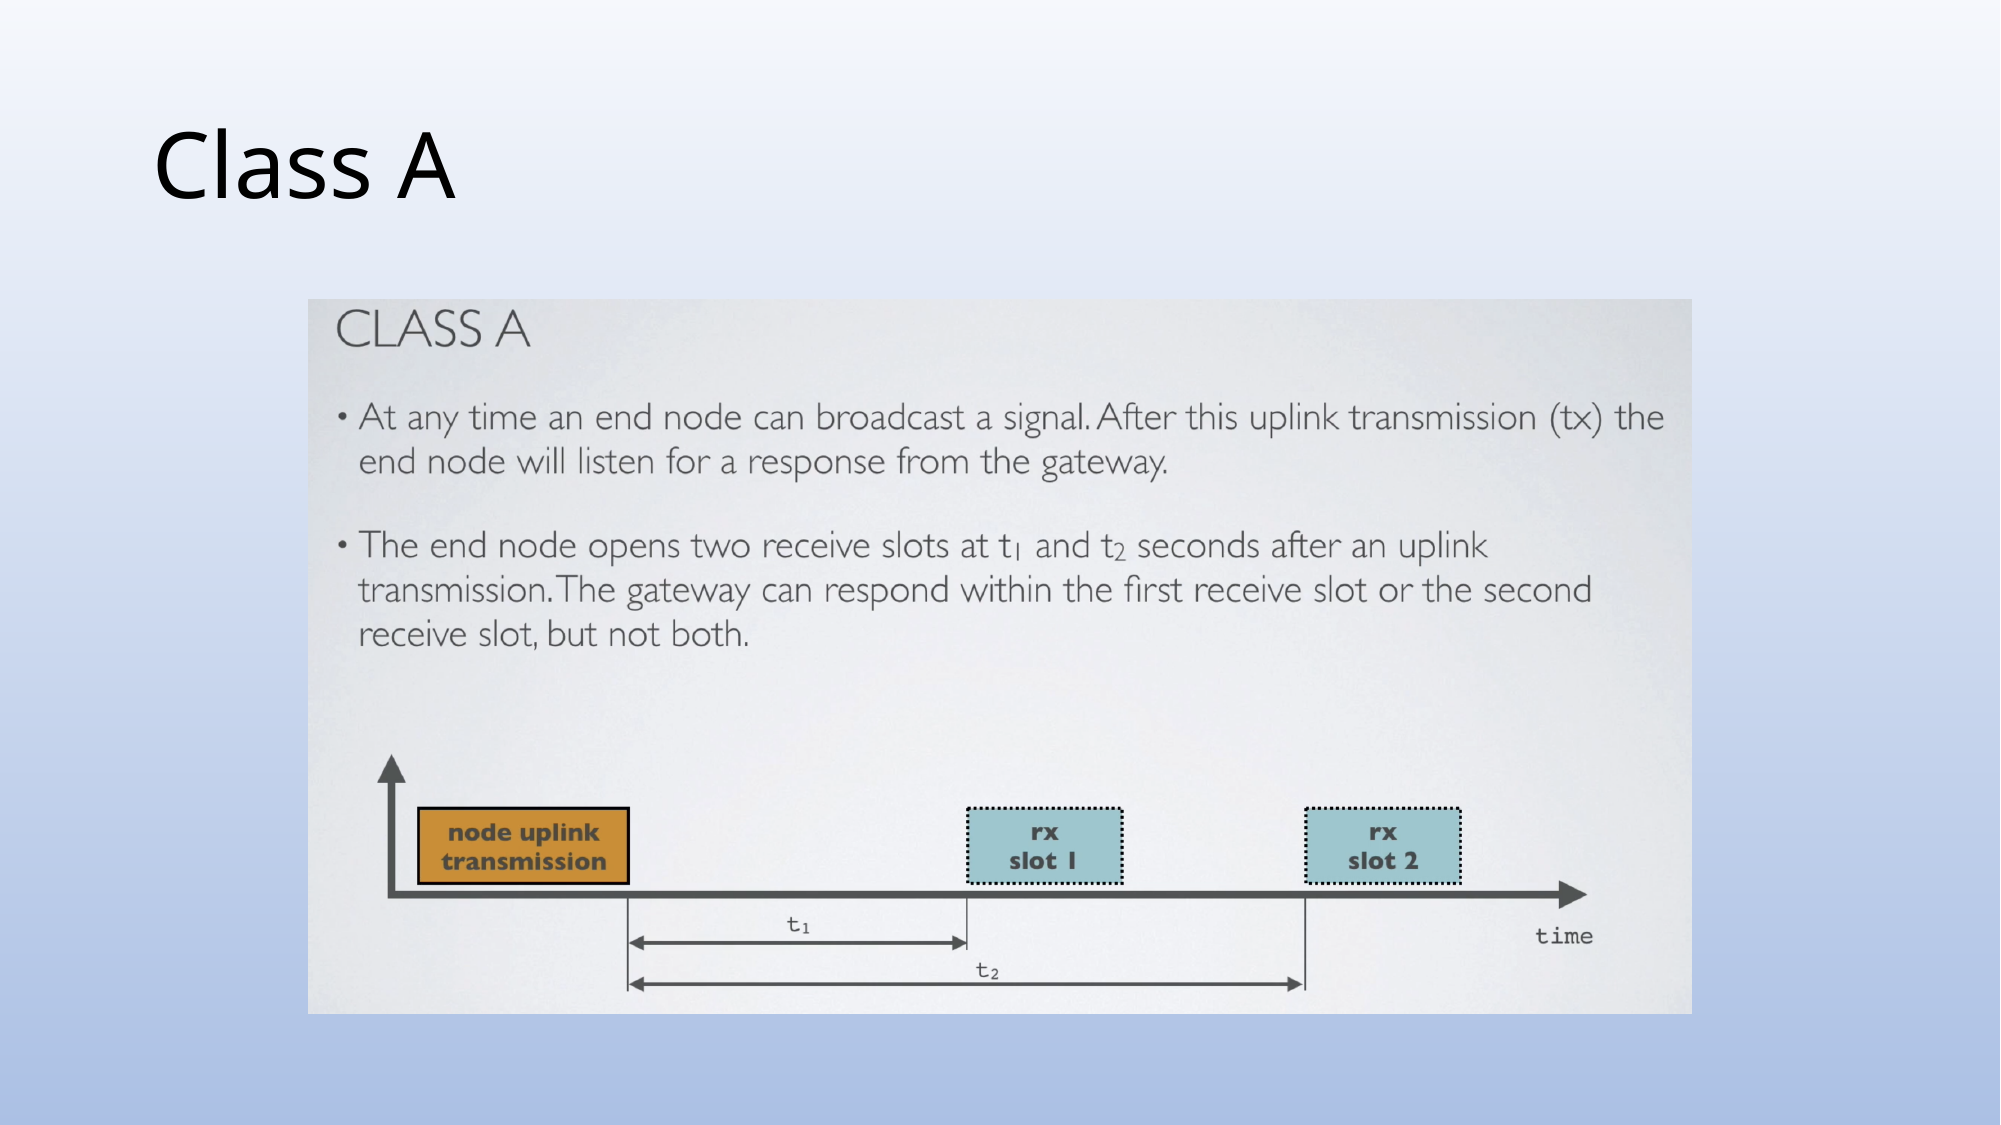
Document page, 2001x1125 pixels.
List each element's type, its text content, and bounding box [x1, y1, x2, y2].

title Class A [137, 59, 1863, 278]
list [308, 299, 1692, 1014]
